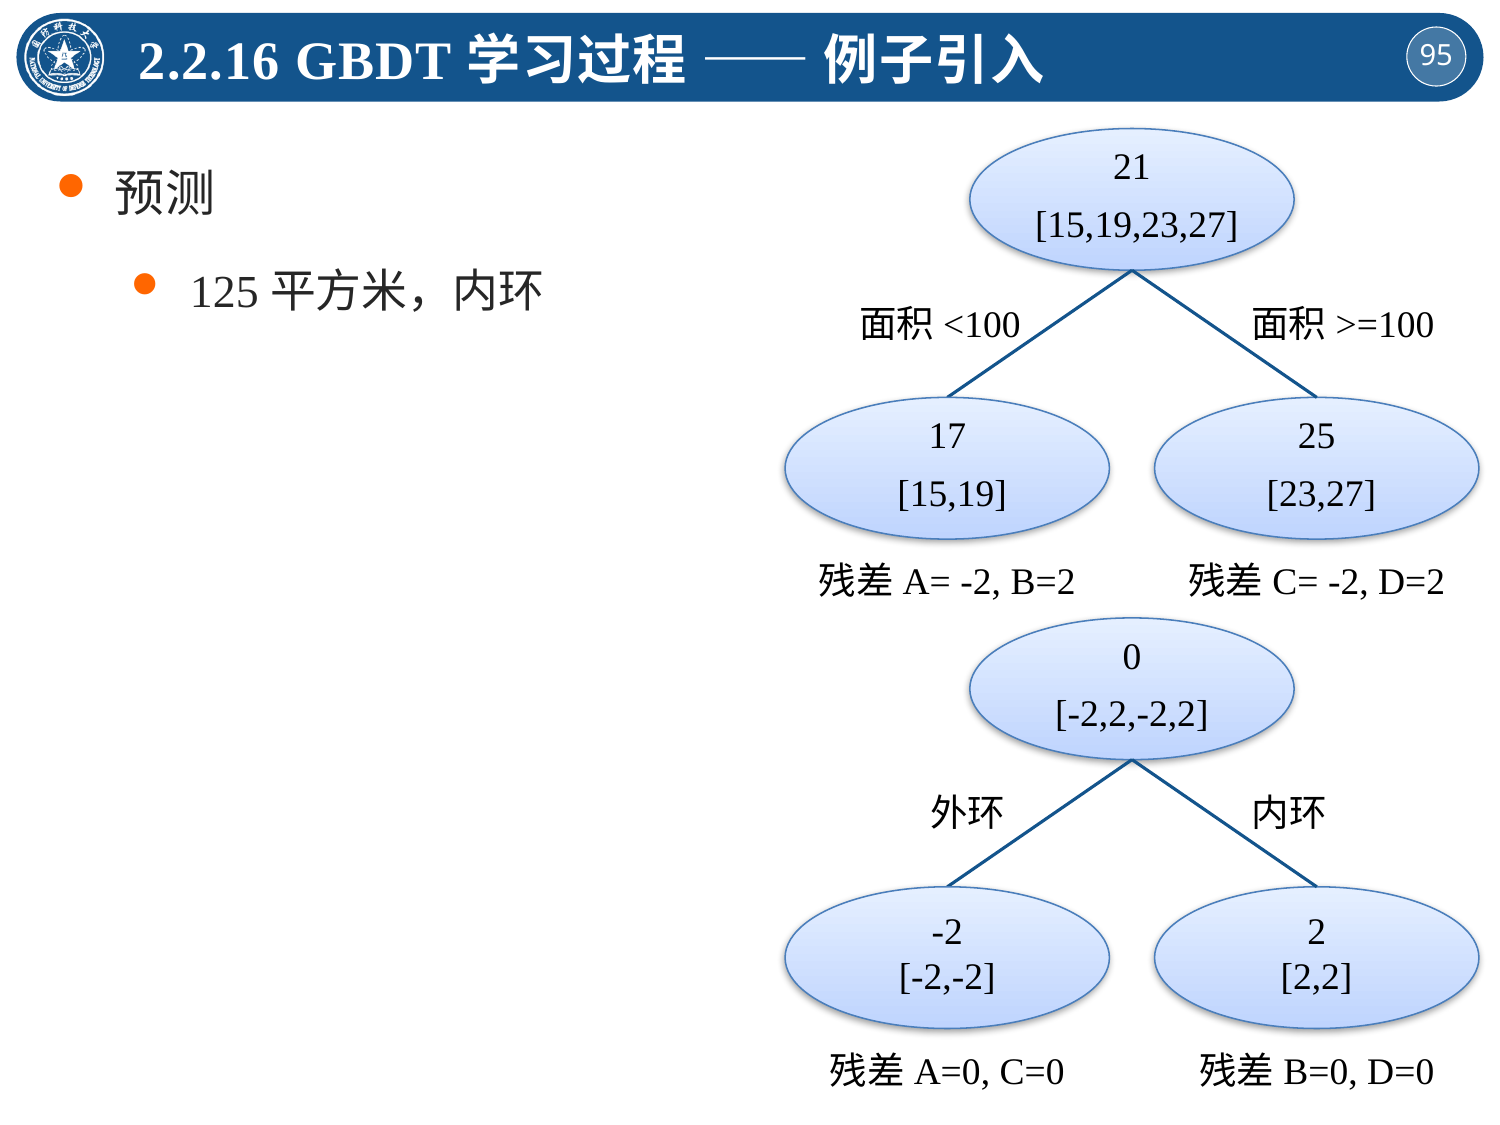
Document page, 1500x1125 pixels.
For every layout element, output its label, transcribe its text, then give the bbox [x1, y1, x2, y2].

picture [16, 9, 111, 104]
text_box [784, 128, 1480, 612]
text_box 预测 125平方米，内环 [41, 123, 654, 324]
title 2.2.16 GBDT学习过程 —— 例子引入 [124, 17, 1237, 221]
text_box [784, 617, 1480, 1101]
